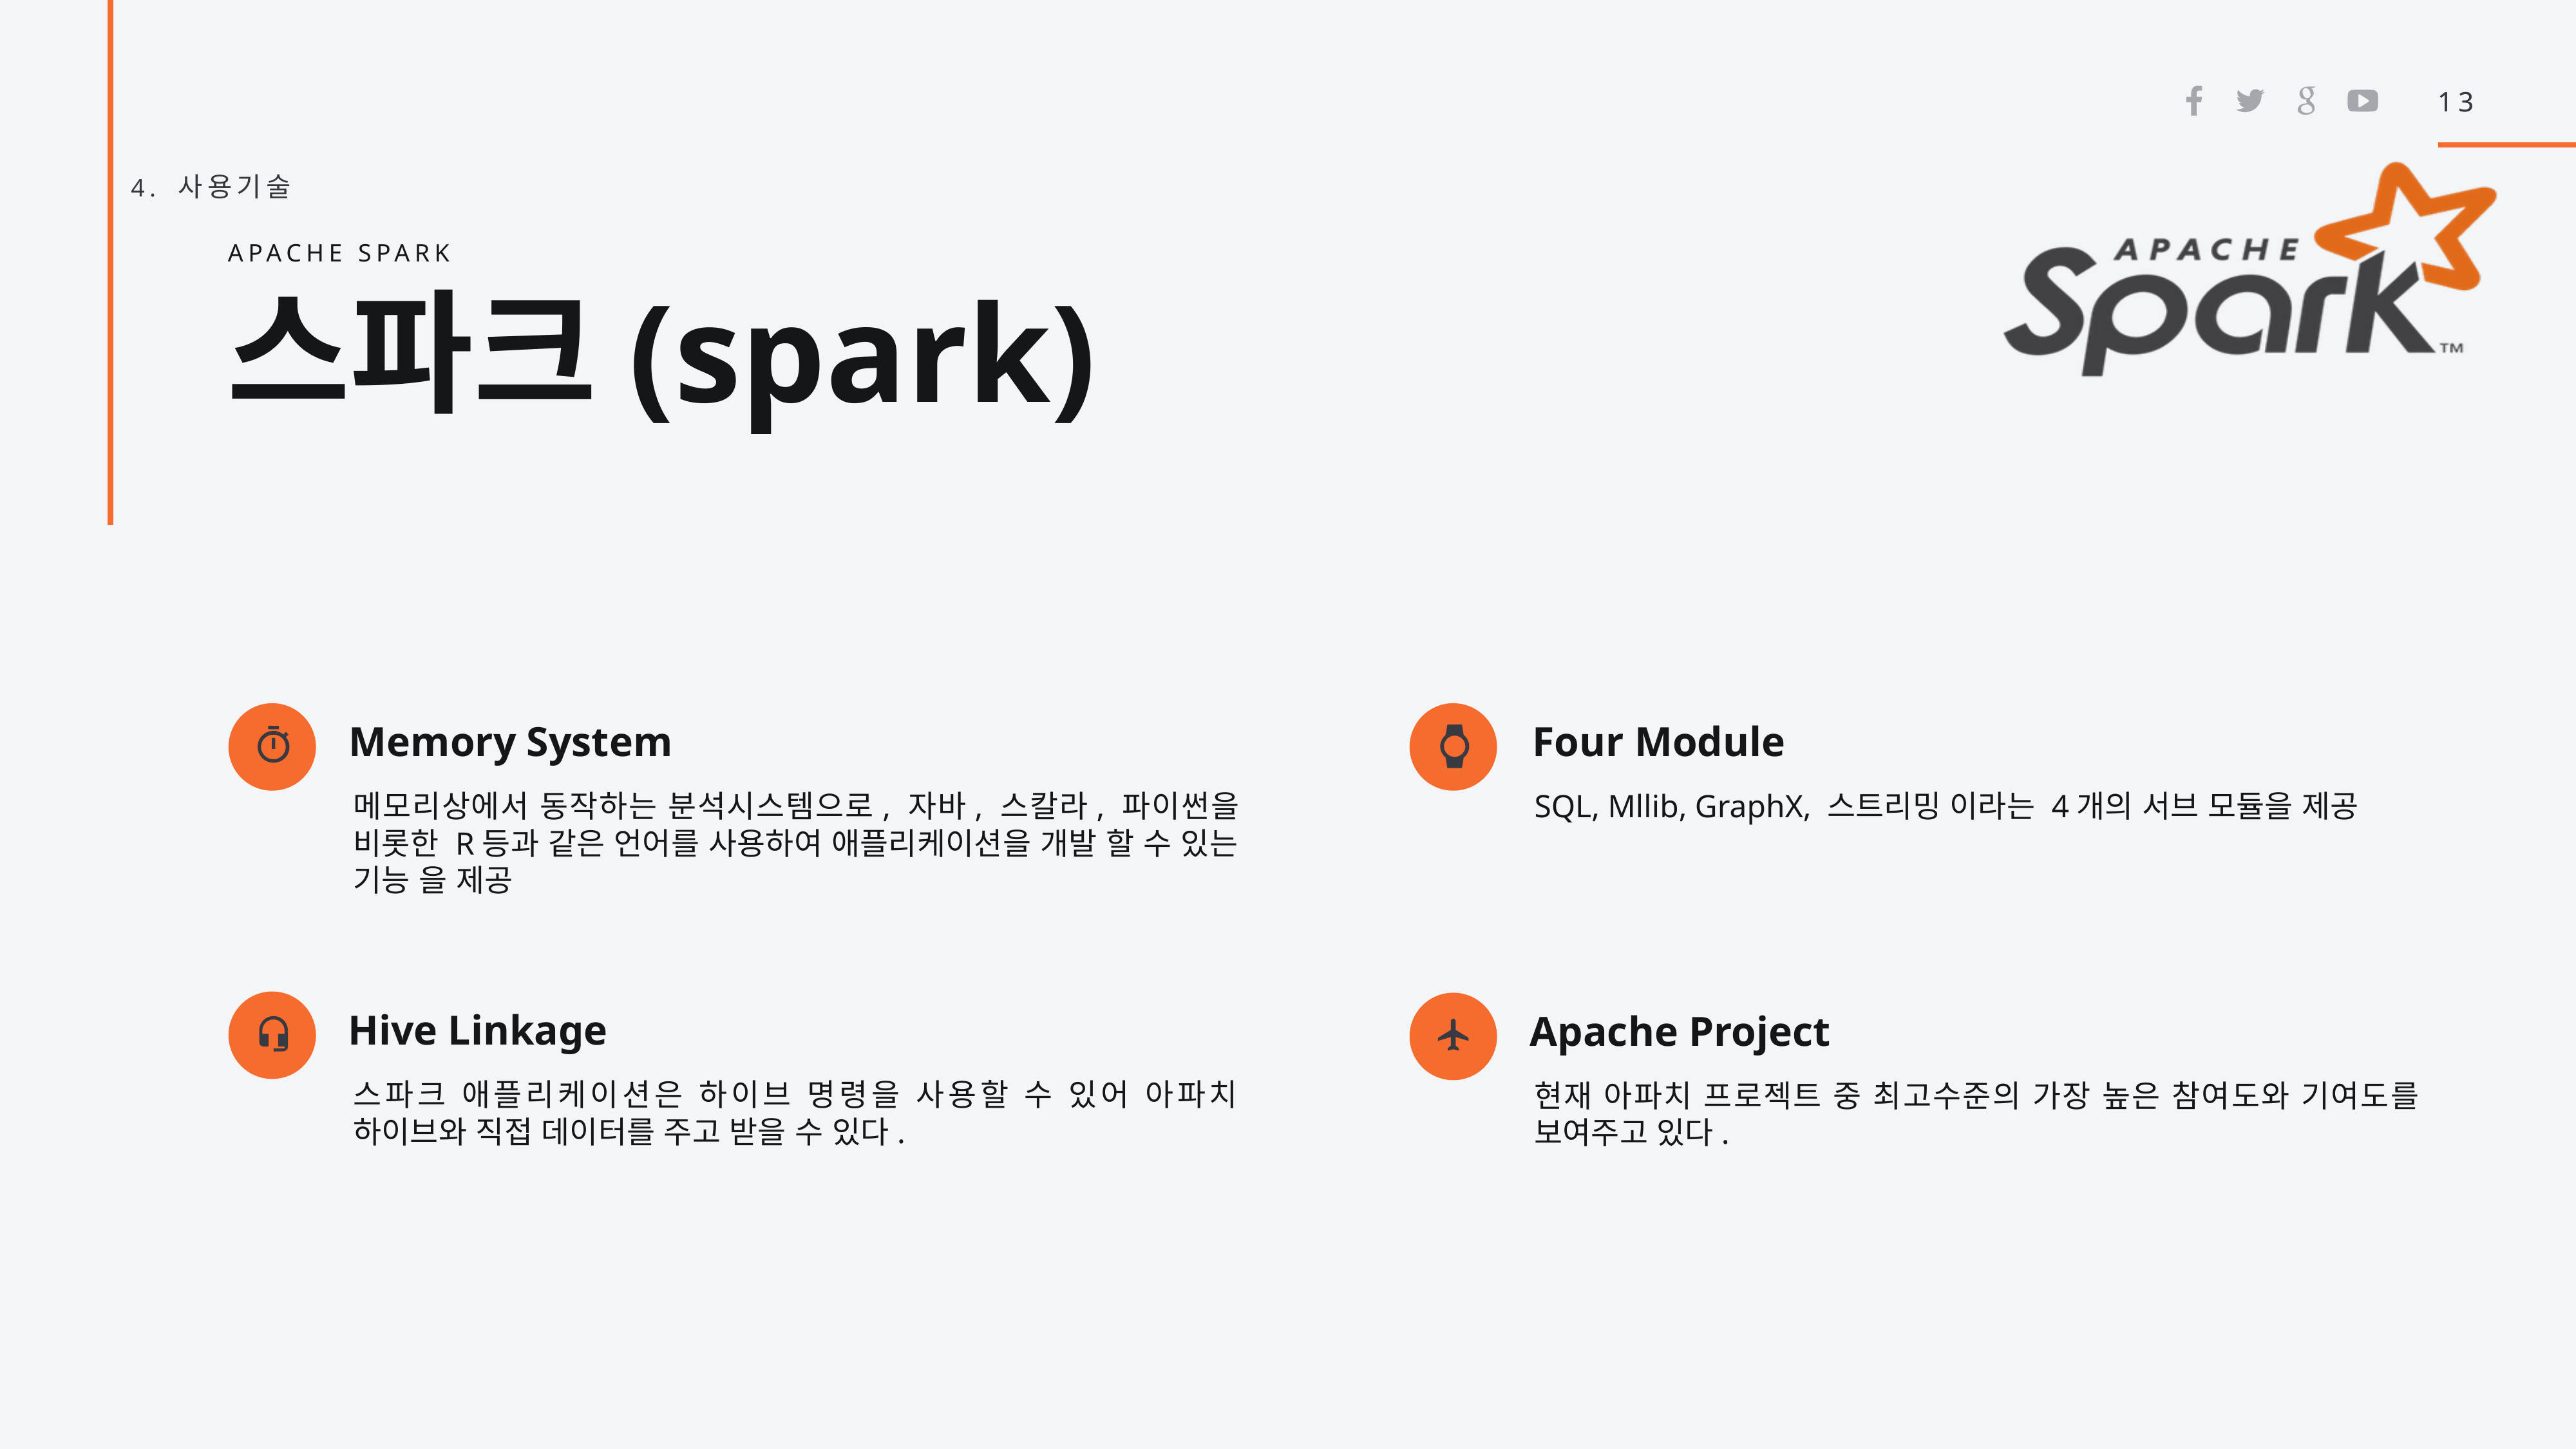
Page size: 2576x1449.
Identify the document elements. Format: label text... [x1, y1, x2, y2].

text_box Apache spark [223, 233, 634, 270]
text_box 4. 사용기술 [127, 166, 537, 207]
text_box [1439, 721, 2425, 940]
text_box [228, 991, 1244, 1228]
text_box 13 [2433, 80, 2498, 126]
text_box [1409, 703, 1487, 788]
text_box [228, 703, 1244, 940]
text_box 스파크(spark) [223, 294, 1184, 630]
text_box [1409, 992, 2425, 1229]
picture [2002, 160, 2498, 381]
